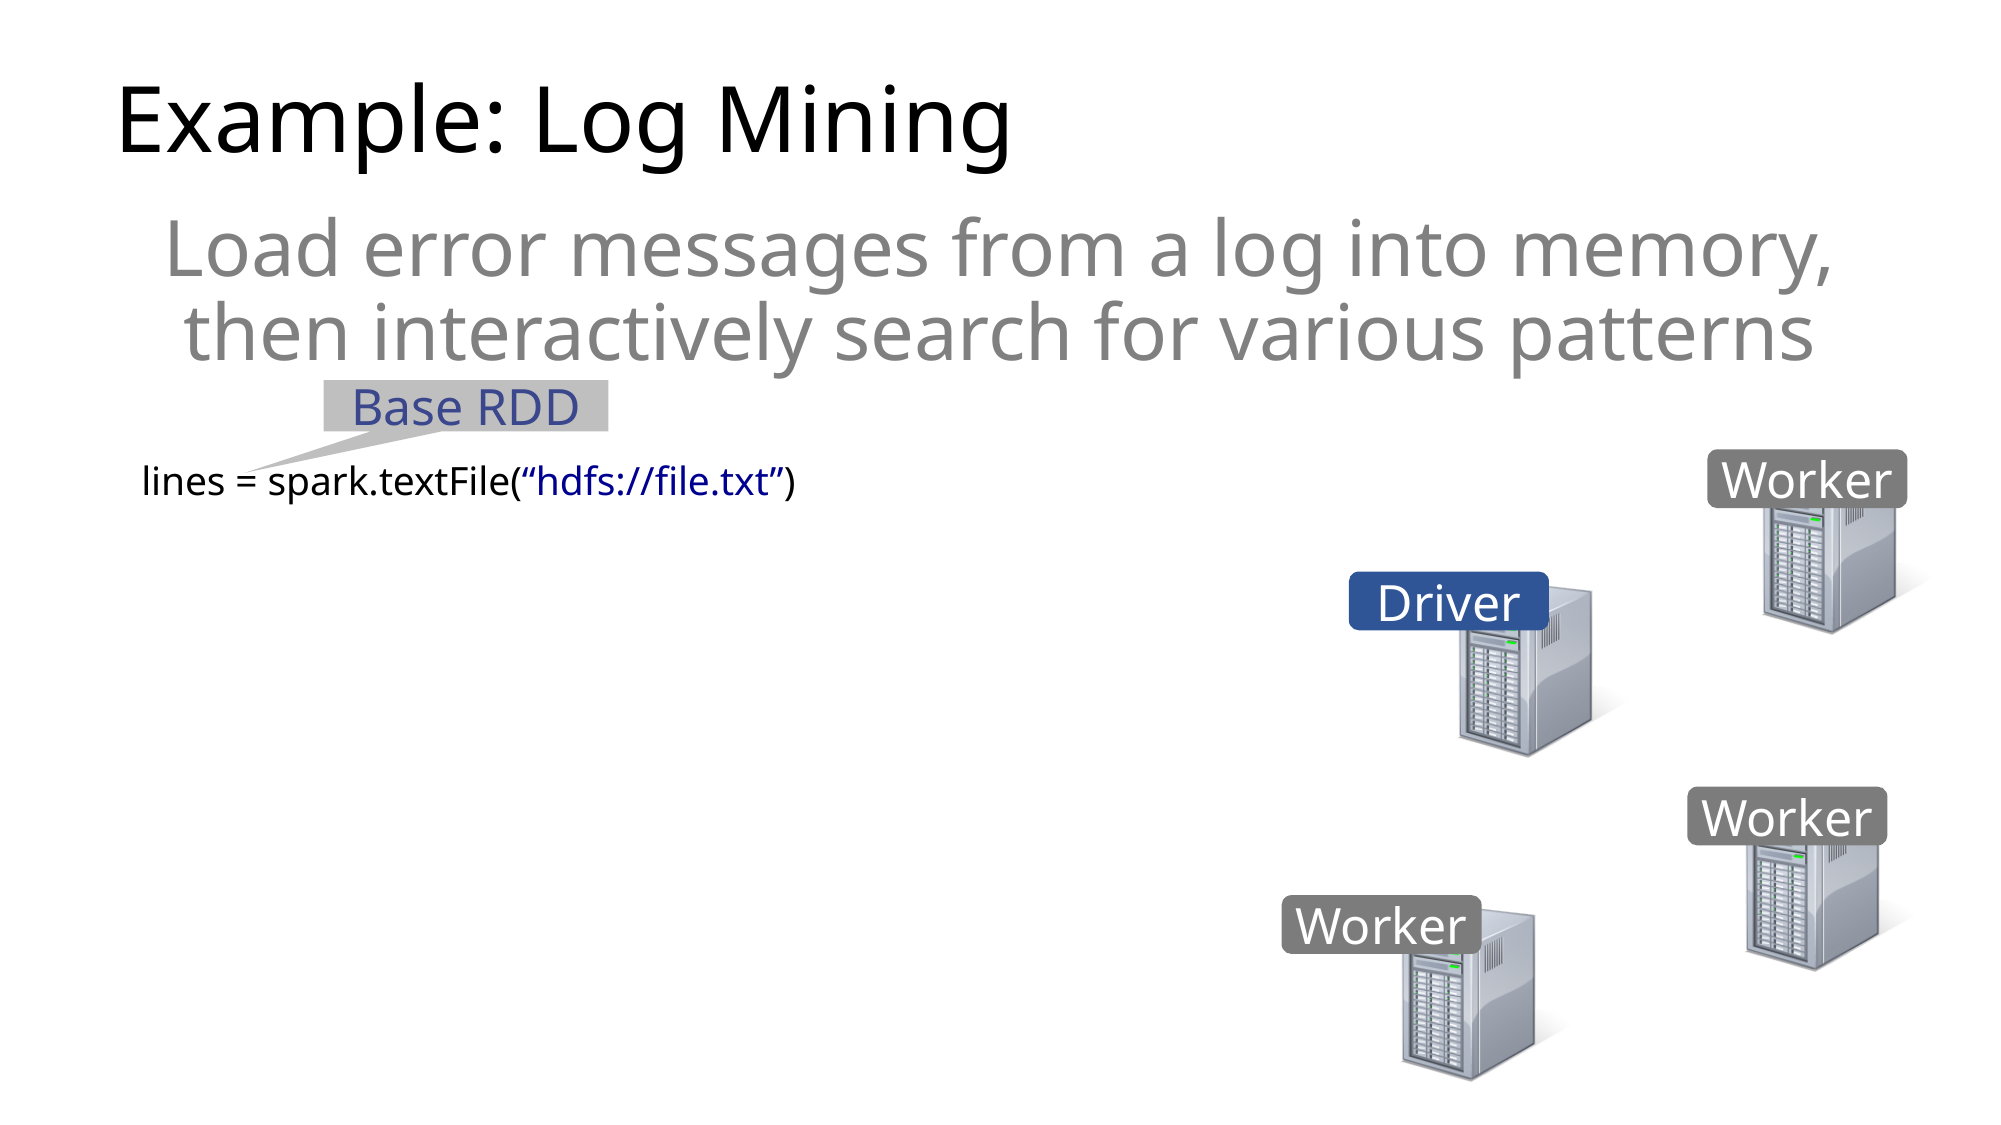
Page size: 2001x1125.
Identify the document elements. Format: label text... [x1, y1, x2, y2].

list Load error messages from a log into memory, then interactively search for various patterns [99, 201, 1900, 427]
text_box lines = spark.textFile(“hdfs://file.txt”) [126, 448, 1814, 511]
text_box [1377, 455, 1949, 1088]
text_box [1281, 449, 1908, 954]
text_box Base RDD [318, 379, 609, 448]
title Example: Log Mining [99, 29, 1900, 201]
